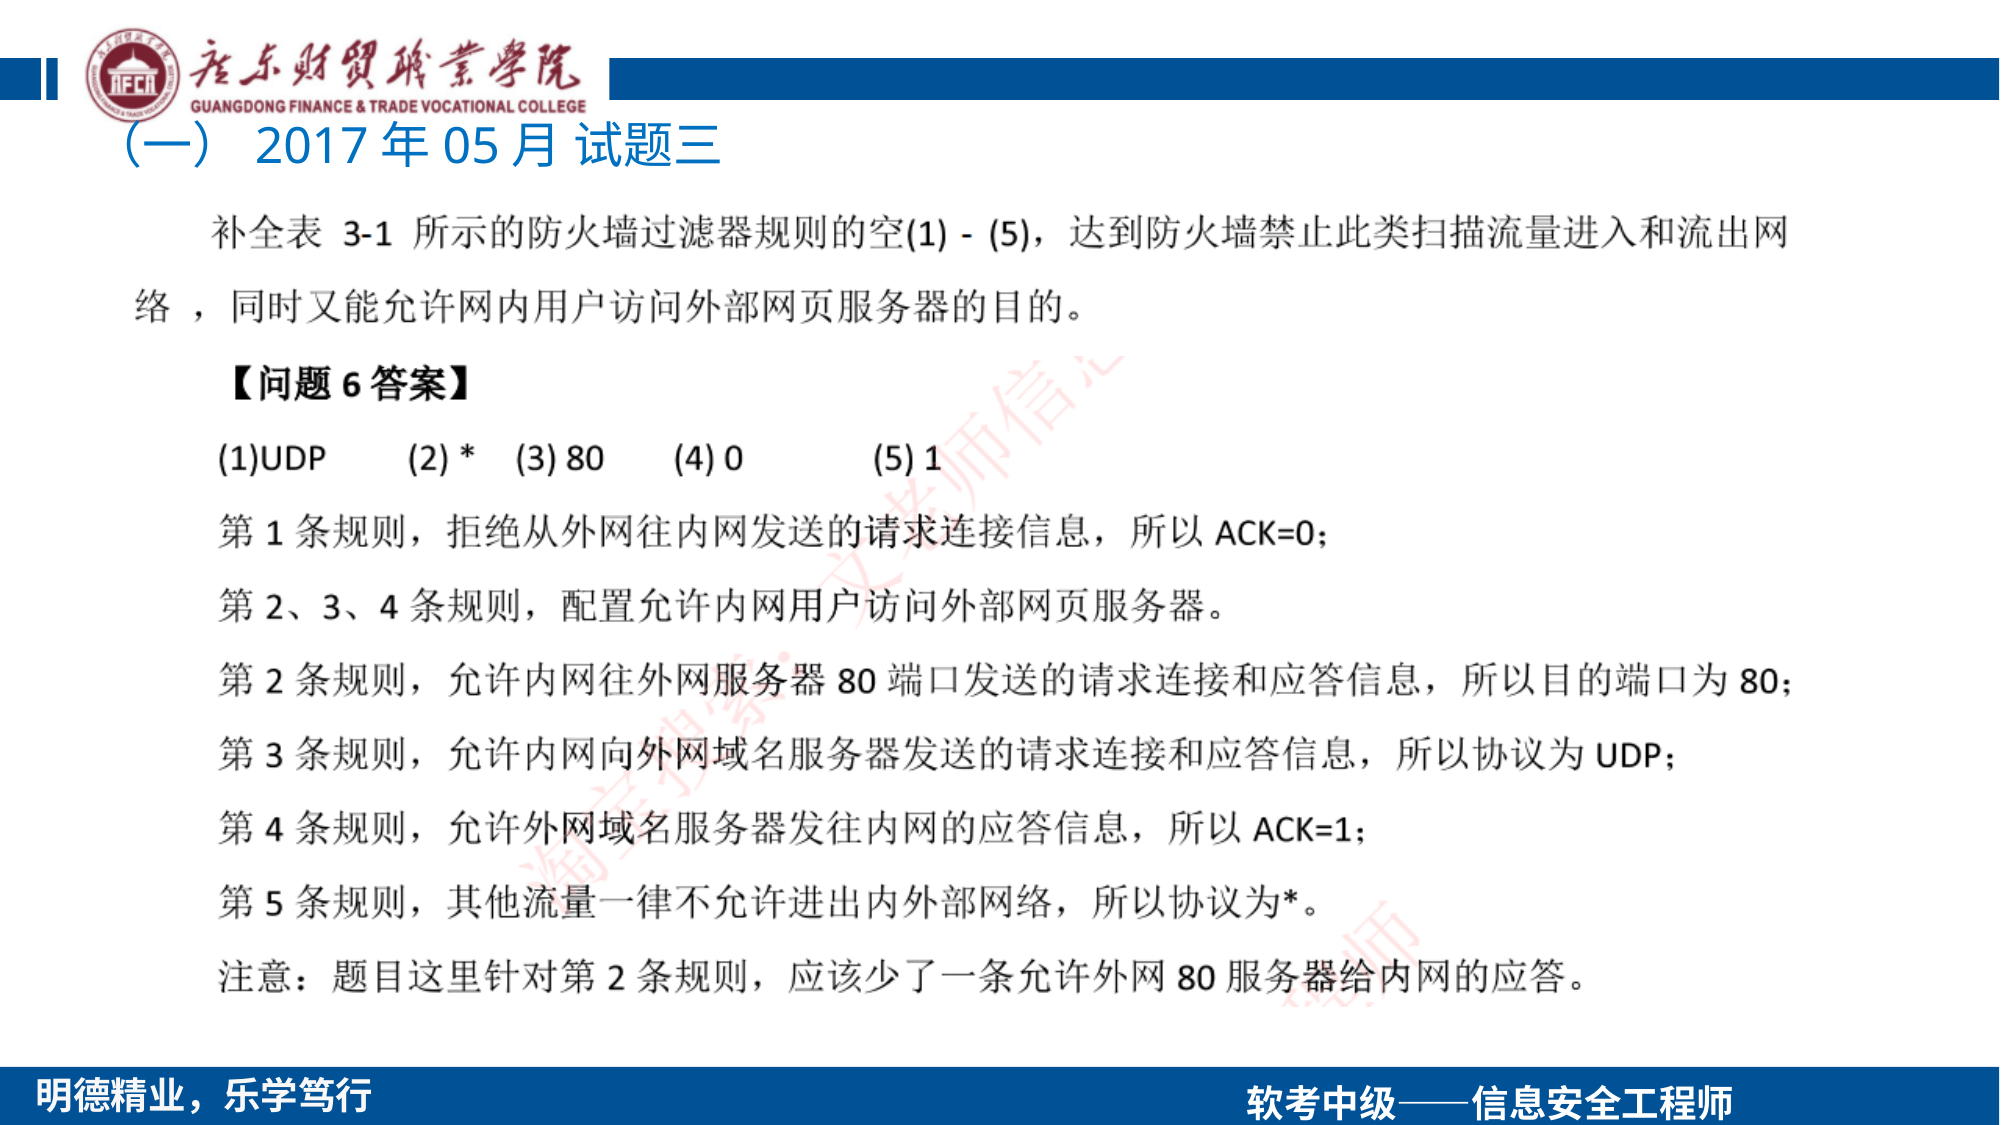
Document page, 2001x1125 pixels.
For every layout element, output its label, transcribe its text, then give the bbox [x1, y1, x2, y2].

text_box （一）2017年05月 试题三 [78, 94, 1282, 182]
picture [131, 200, 1807, 1007]
picture [83, 20, 593, 94]
